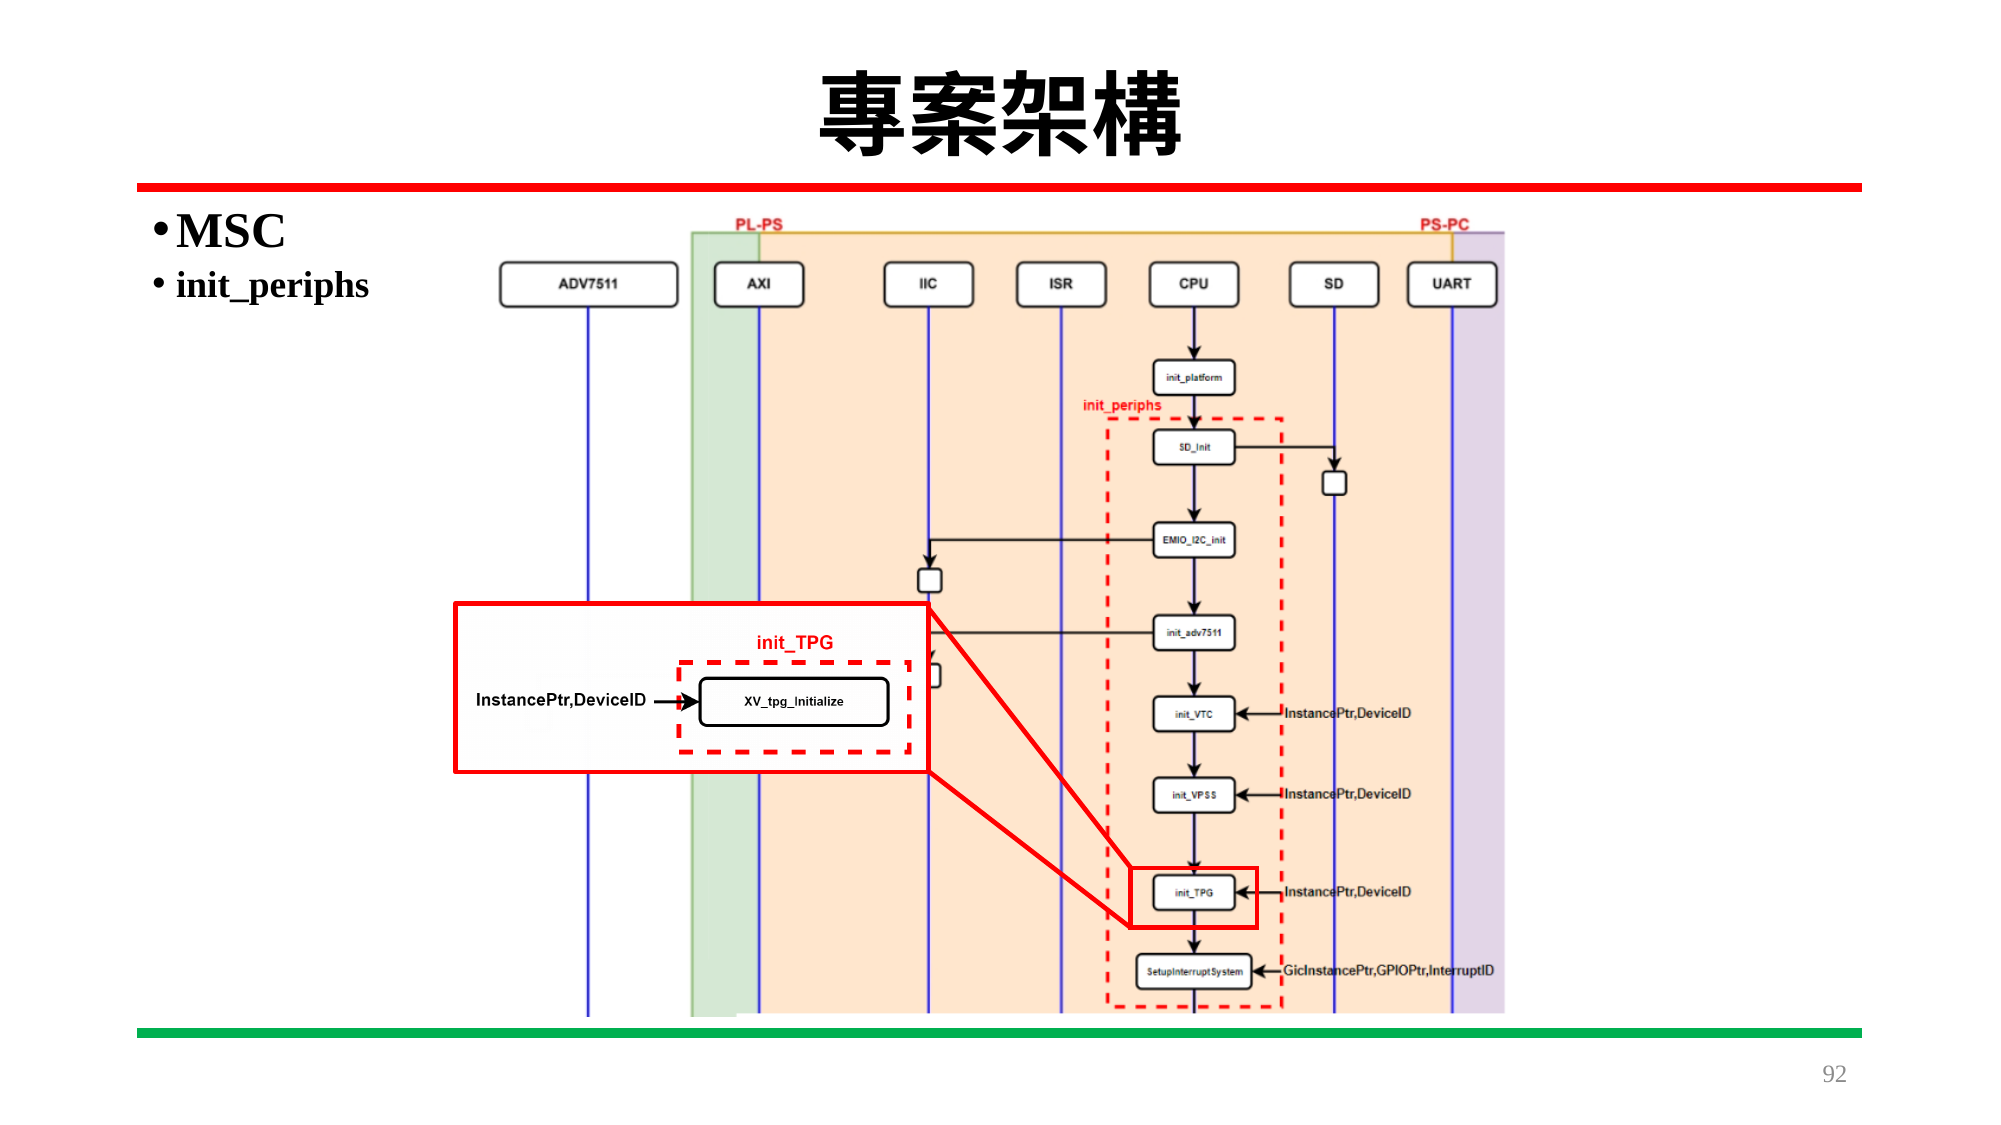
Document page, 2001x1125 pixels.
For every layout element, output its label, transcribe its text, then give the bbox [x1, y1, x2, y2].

list MSC init_periphs [137, 197, 1863, 1024]
title 專案架構 [137, 59, 1863, 178]
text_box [457, 605, 1258, 928]
slide_number 92 [1412, 1042, 1863, 1103]
picture [490, 197, 1510, 1017]
